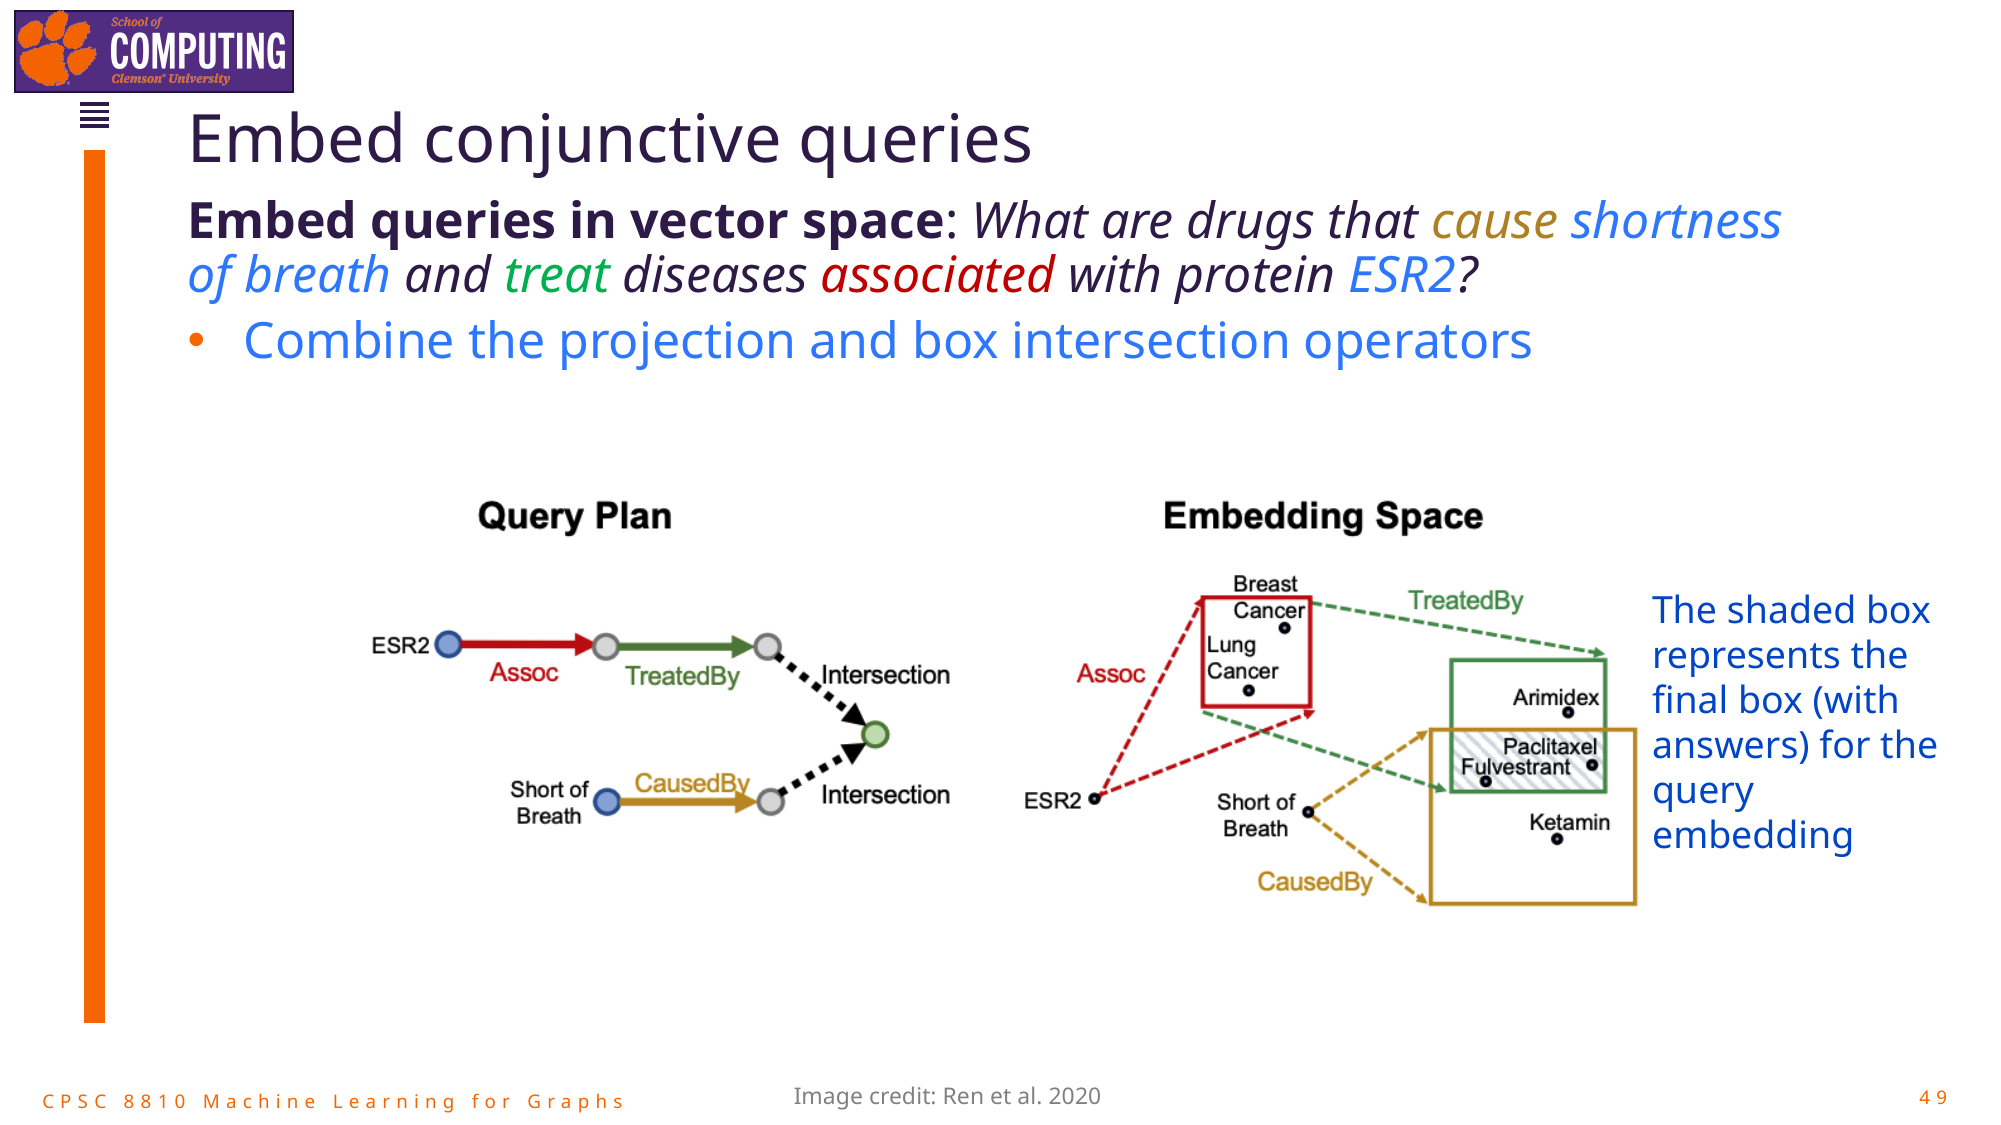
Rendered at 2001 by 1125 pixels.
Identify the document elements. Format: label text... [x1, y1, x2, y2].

list Embed queries in vector space: What are drugs that cause shortness of breath and treat diseases associated with protein ESR2? Combine the projection and box intersection operators [187, 195, 1832, 372]
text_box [371, 492, 1647, 955]
picture [18, 10, 285, 86]
text_box Image credit: Ren et al. 2020 [779, 1074, 1117, 1117]
title Embed conjunctive queries [187, 104, 1913, 178]
text_box The shaded box represents the final box (with answers) for the query embedding [1647, 578, 1968, 864]
